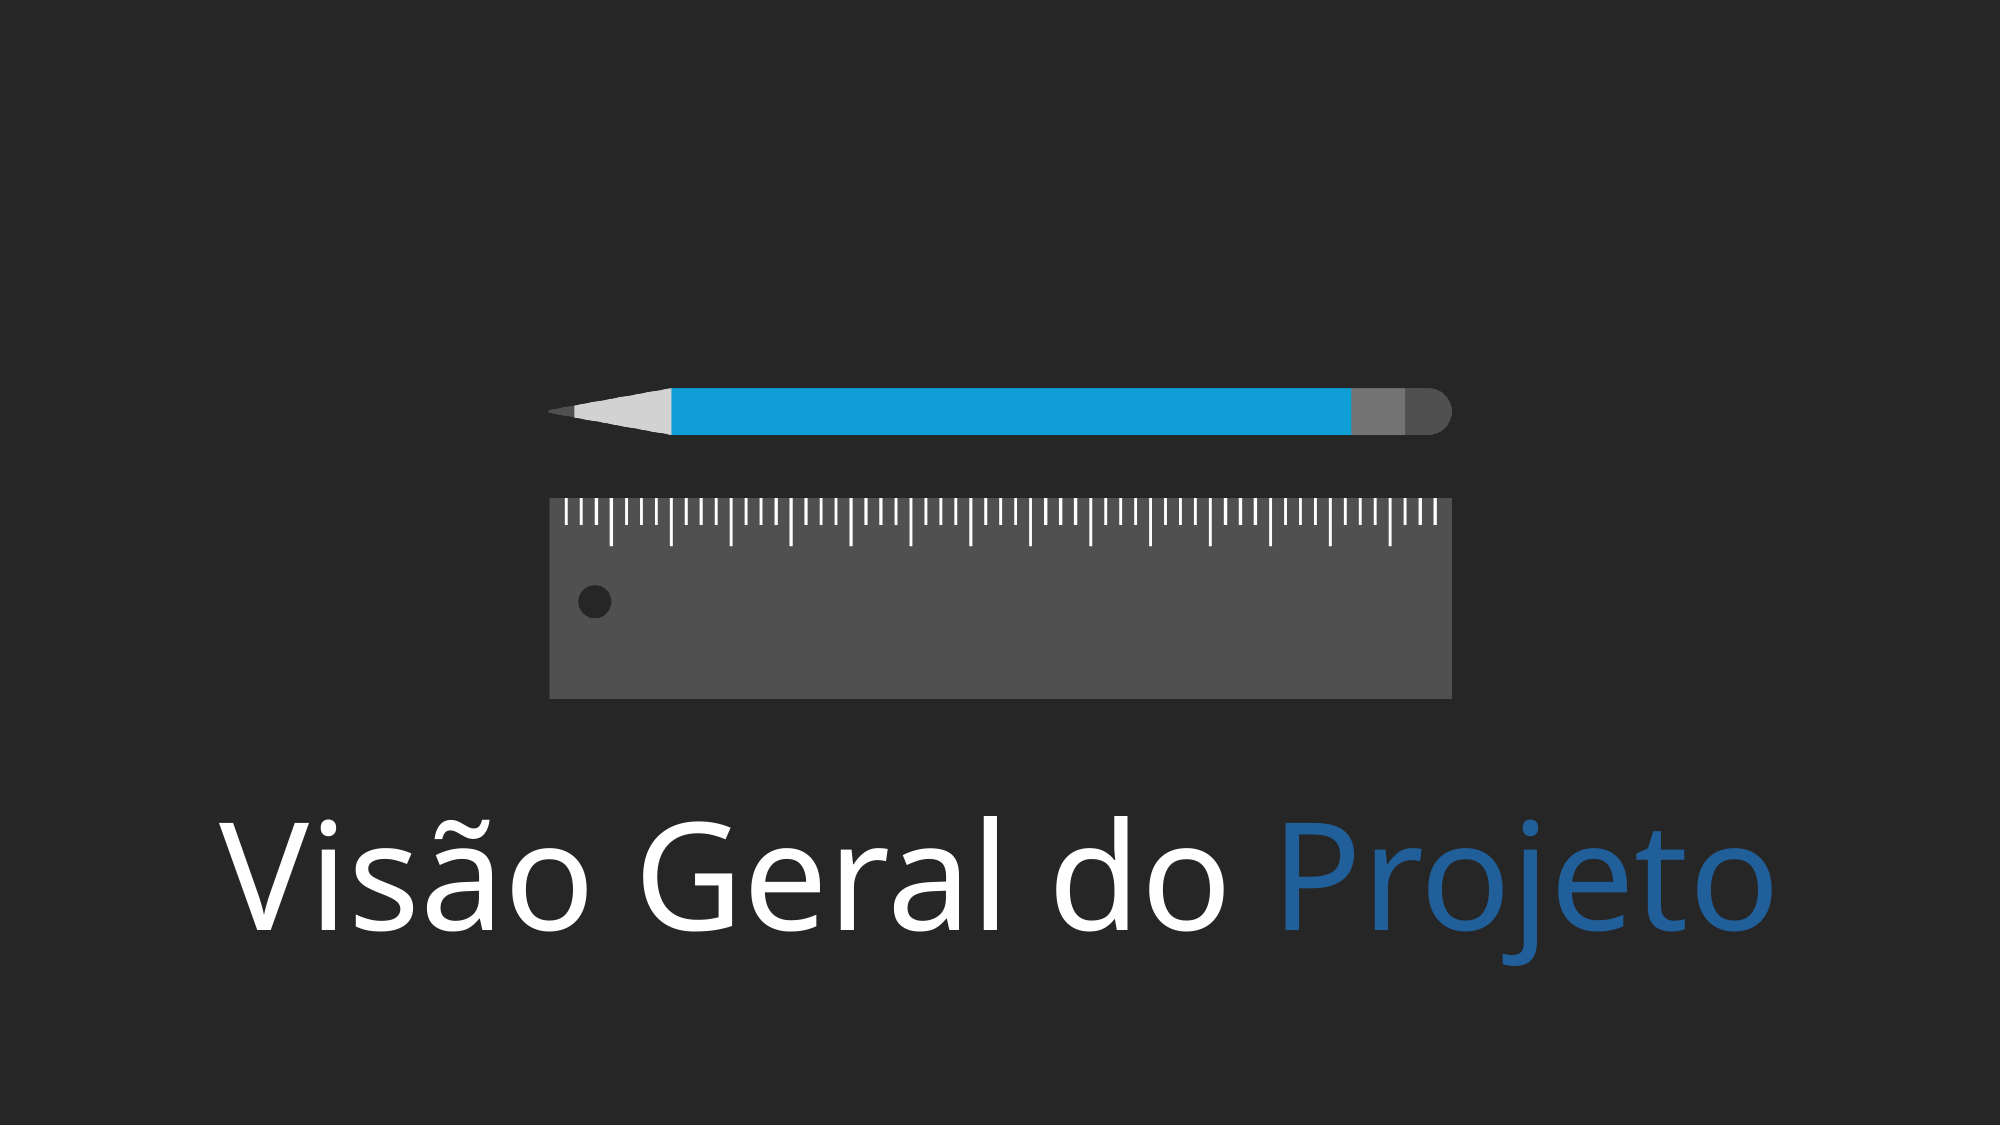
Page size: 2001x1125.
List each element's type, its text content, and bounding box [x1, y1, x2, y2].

title Visão Geral do Projeto [1603, 787, 1837, 977]
picture [397, 0, 1603, 1125]
title Visão Geral do Projeto [163, 787, 397, 977]
